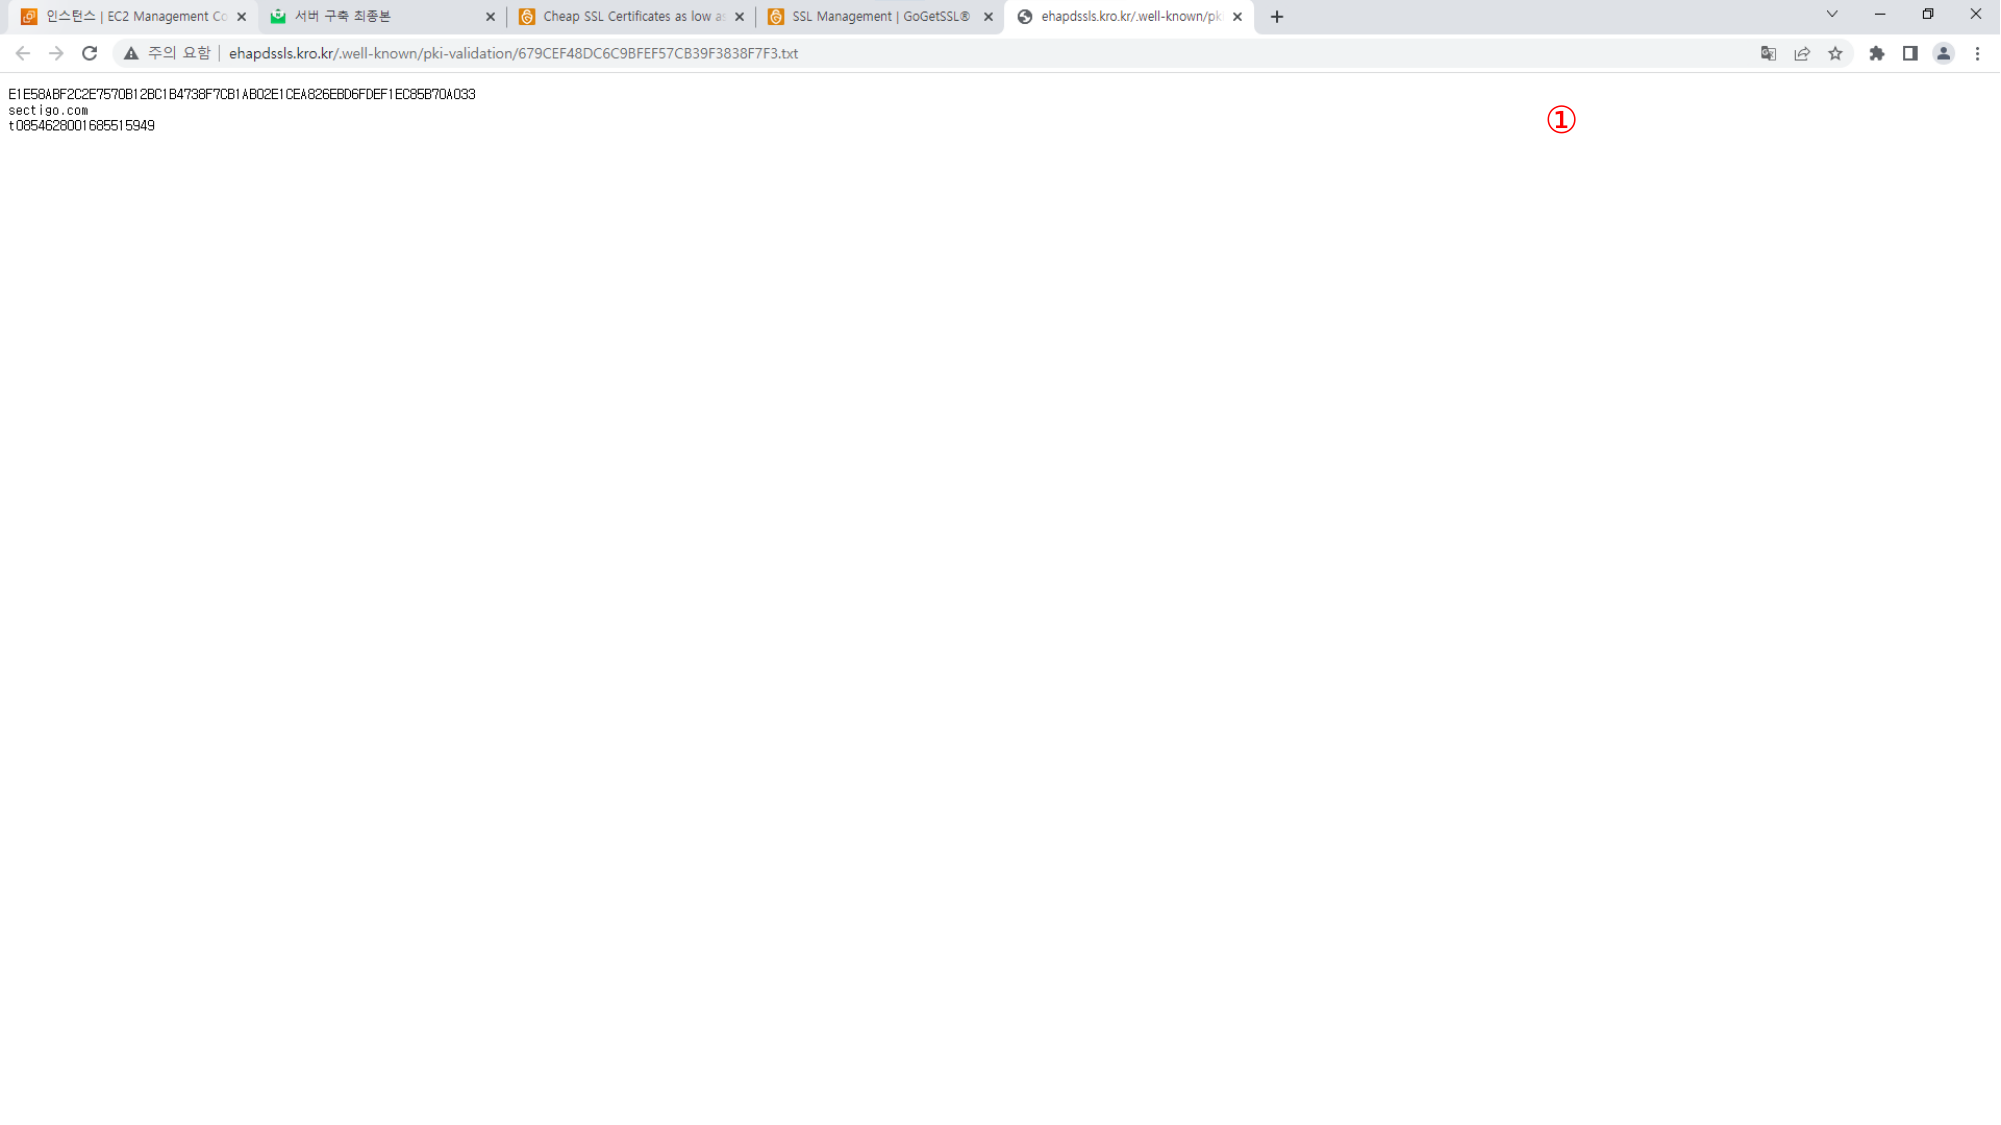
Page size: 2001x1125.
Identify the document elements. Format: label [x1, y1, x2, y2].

list [0, 0, 2000, 1083]
